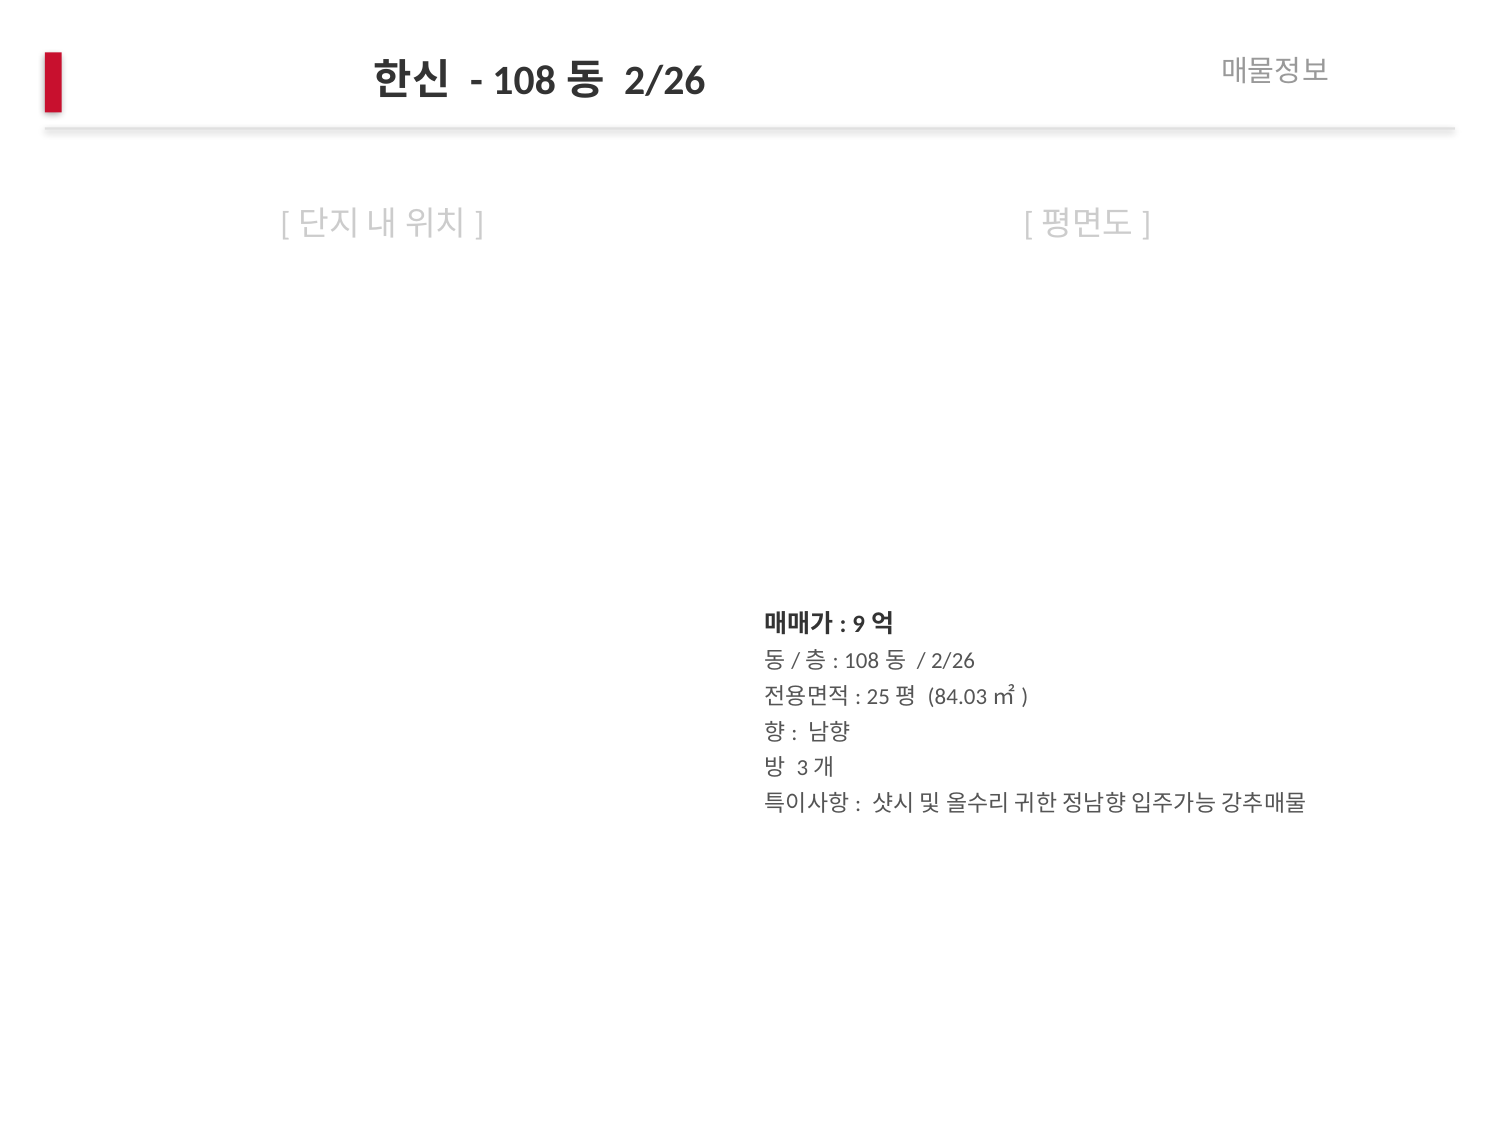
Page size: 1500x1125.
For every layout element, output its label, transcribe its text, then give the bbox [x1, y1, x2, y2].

text_box [단지 내 위치] [265, 194, 500, 250]
text_box [44, 52, 62, 113]
text_box 매매가: 9억 동/층: 108동 / 2/26 전용면적: 25평 (84.03㎡) 향: 남향 방 3개 특이사항: 샷시 및 올수리 귀한 정남향 입주가능 강추매물 [749, 600, 1425, 824]
text_box [평면도] [1008, 194, 1167, 250]
text_box 매물정보 [1206, 44, 1344, 95]
text_box 한신 - 108동 2/26 [358, 45, 721, 110]
